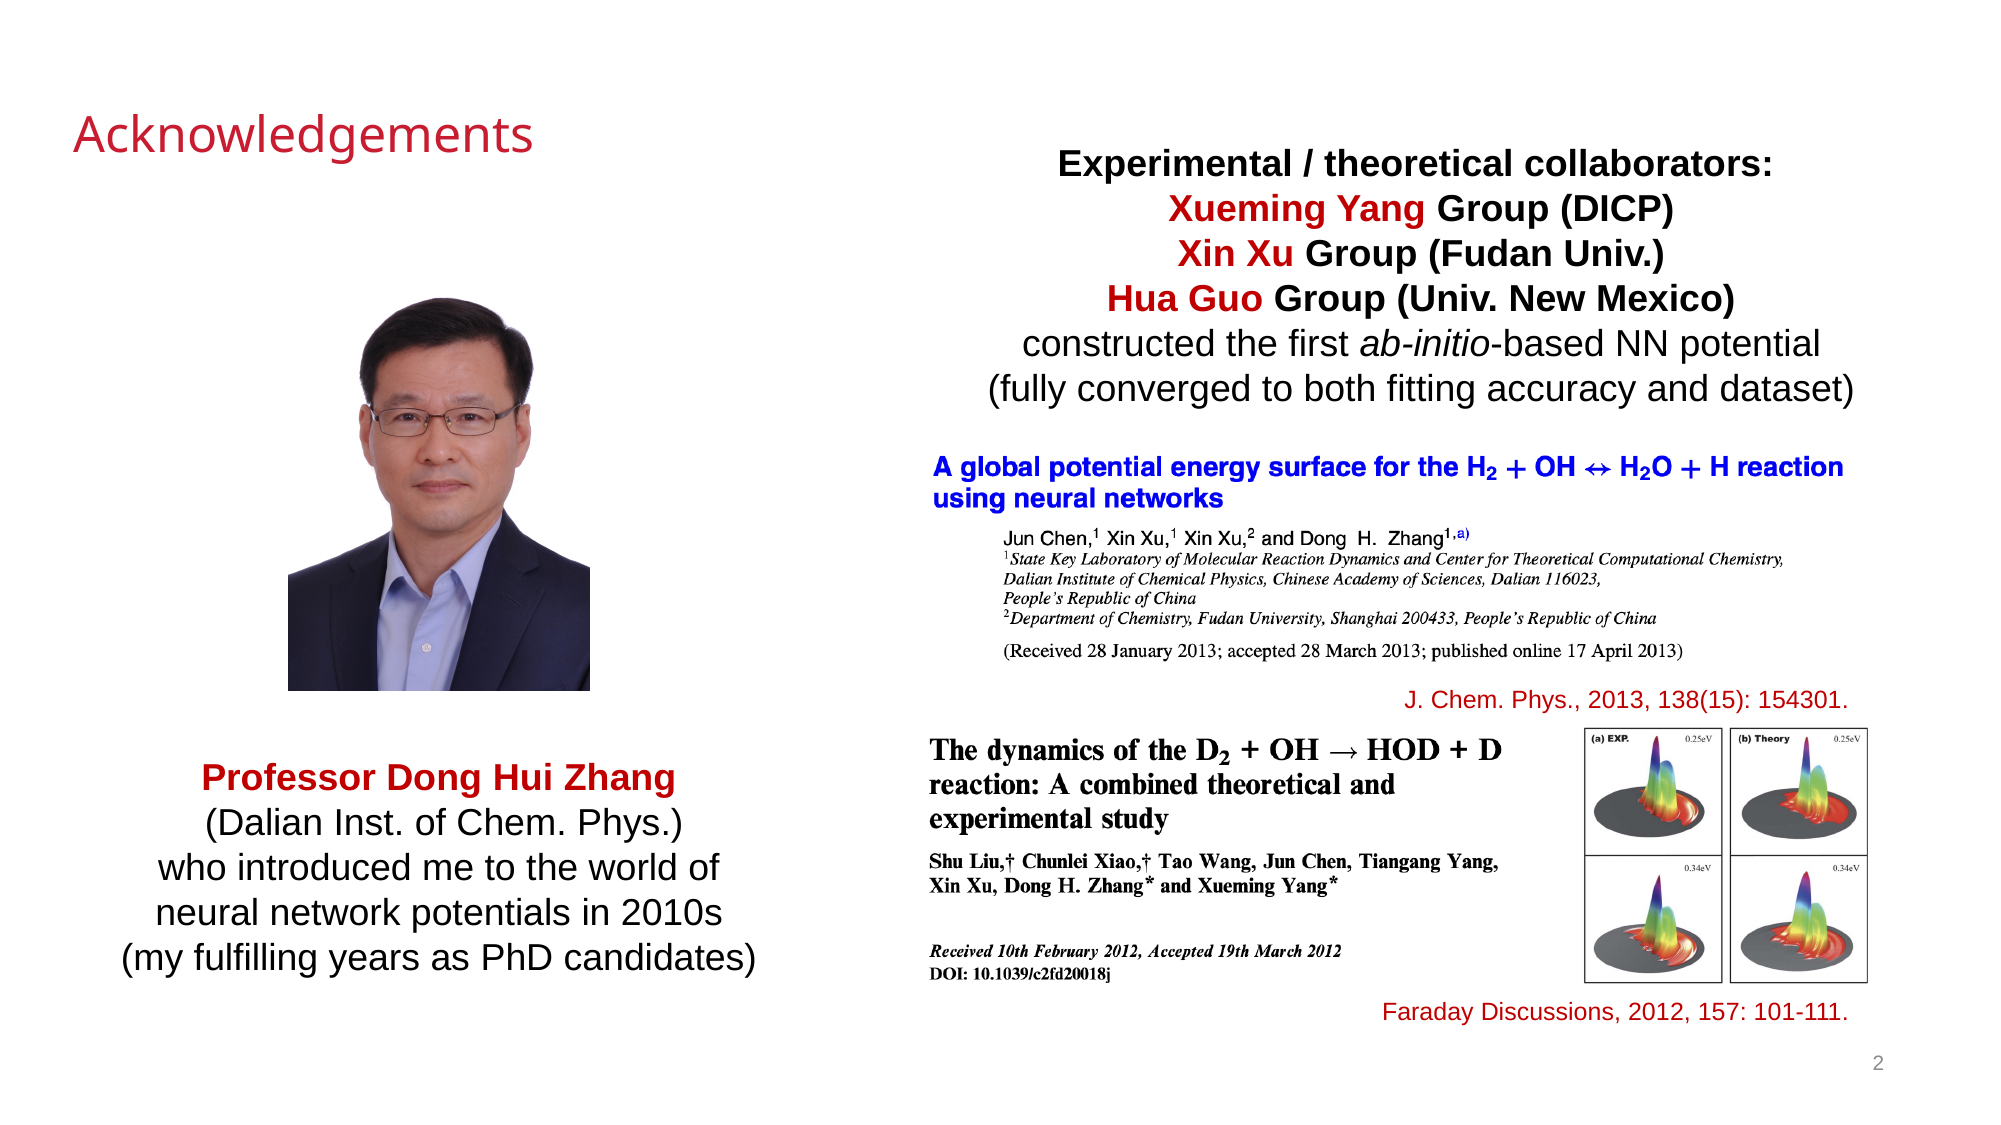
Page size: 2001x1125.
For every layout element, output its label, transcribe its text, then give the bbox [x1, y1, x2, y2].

picture [918, 726, 1517, 988]
text_box J. Chem. Phys., 2013, 138(15): 154301. [1052, 677, 1865, 721]
text_box Acknowledgements [58, 95, 866, 171]
slide_number 2 [1456, 1035, 1900, 1088]
text_box Experimental / theoretical collaborators: Xueming Yang Group (DICP) Xin Xu Group (Fudan Univ.) Hua Guo Group (Univ. New Mexico) constructed the first ab-initio-based NN potential (fully converged to both fitting accuracy and dataset) [901, 131, 1942, 417]
picture [918, 436, 1889, 677]
picture [288, 250, 591, 691]
text_box Professor Dong Hui Zhang (Dalian Inst. of Chem. Phys.) who introduced me to the world of neural network potentials in 2010s (my fulfilling years as PhD candidates) [98, 745, 780, 986]
picture [1573, 718, 1876, 991]
text_box Faraday Discussions, 2012, 157: 101-111. [1005, 987, 1865, 1033]
